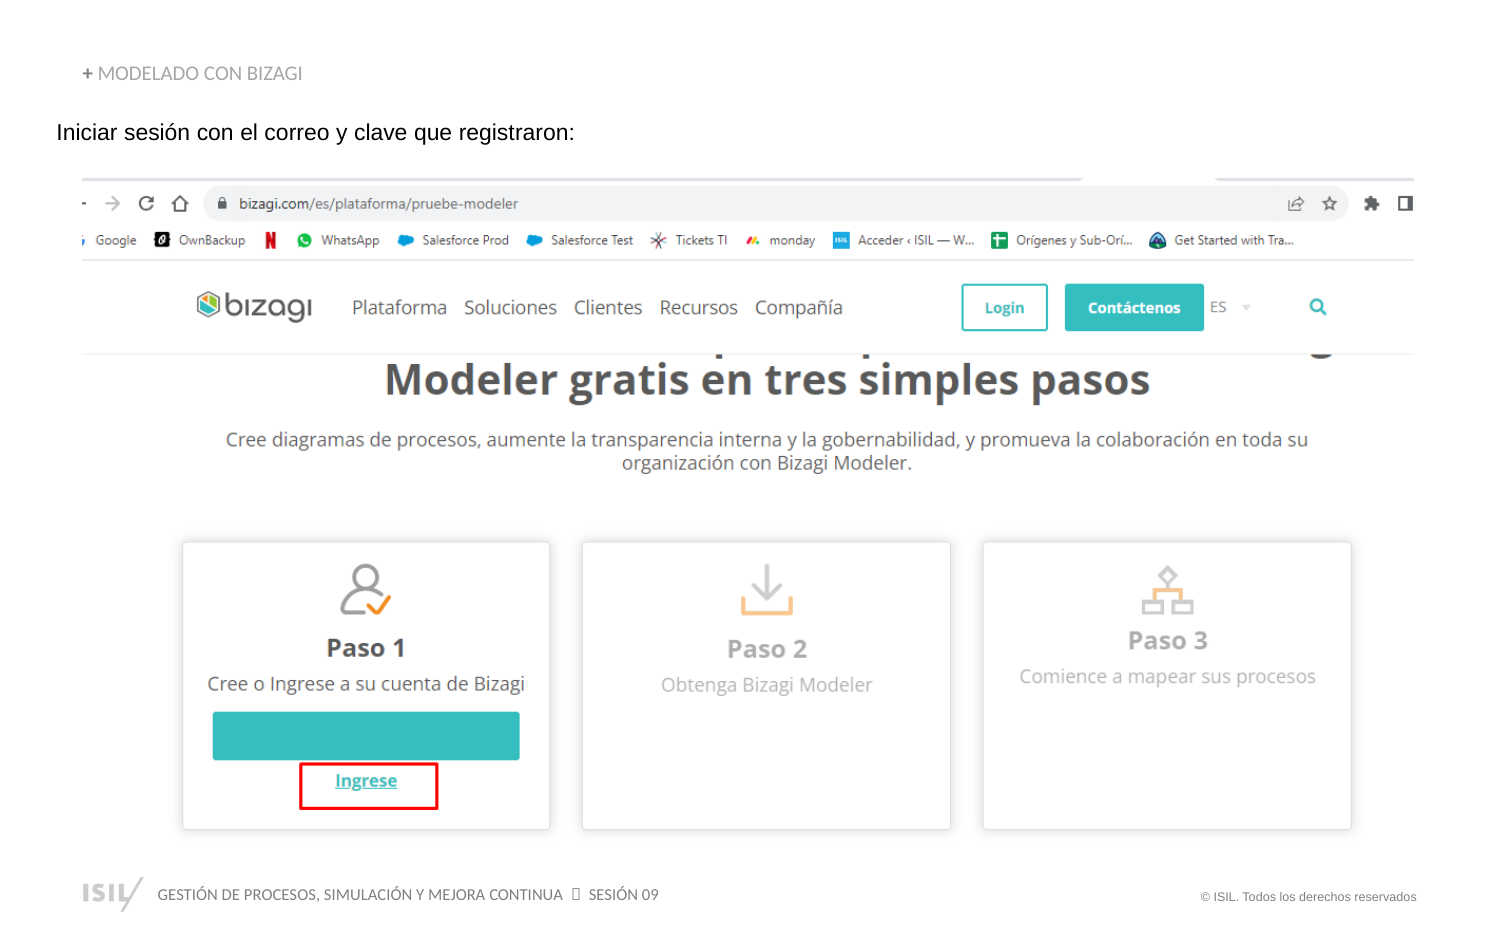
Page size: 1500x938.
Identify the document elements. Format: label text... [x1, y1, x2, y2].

text_box + MODELADO CON BIZAGI [82, 62, 482, 85]
text_box Iniciar sesión con el correo y clave que registraron: [54, 117, 1384, 146]
picture [82, 178, 1414, 847]
